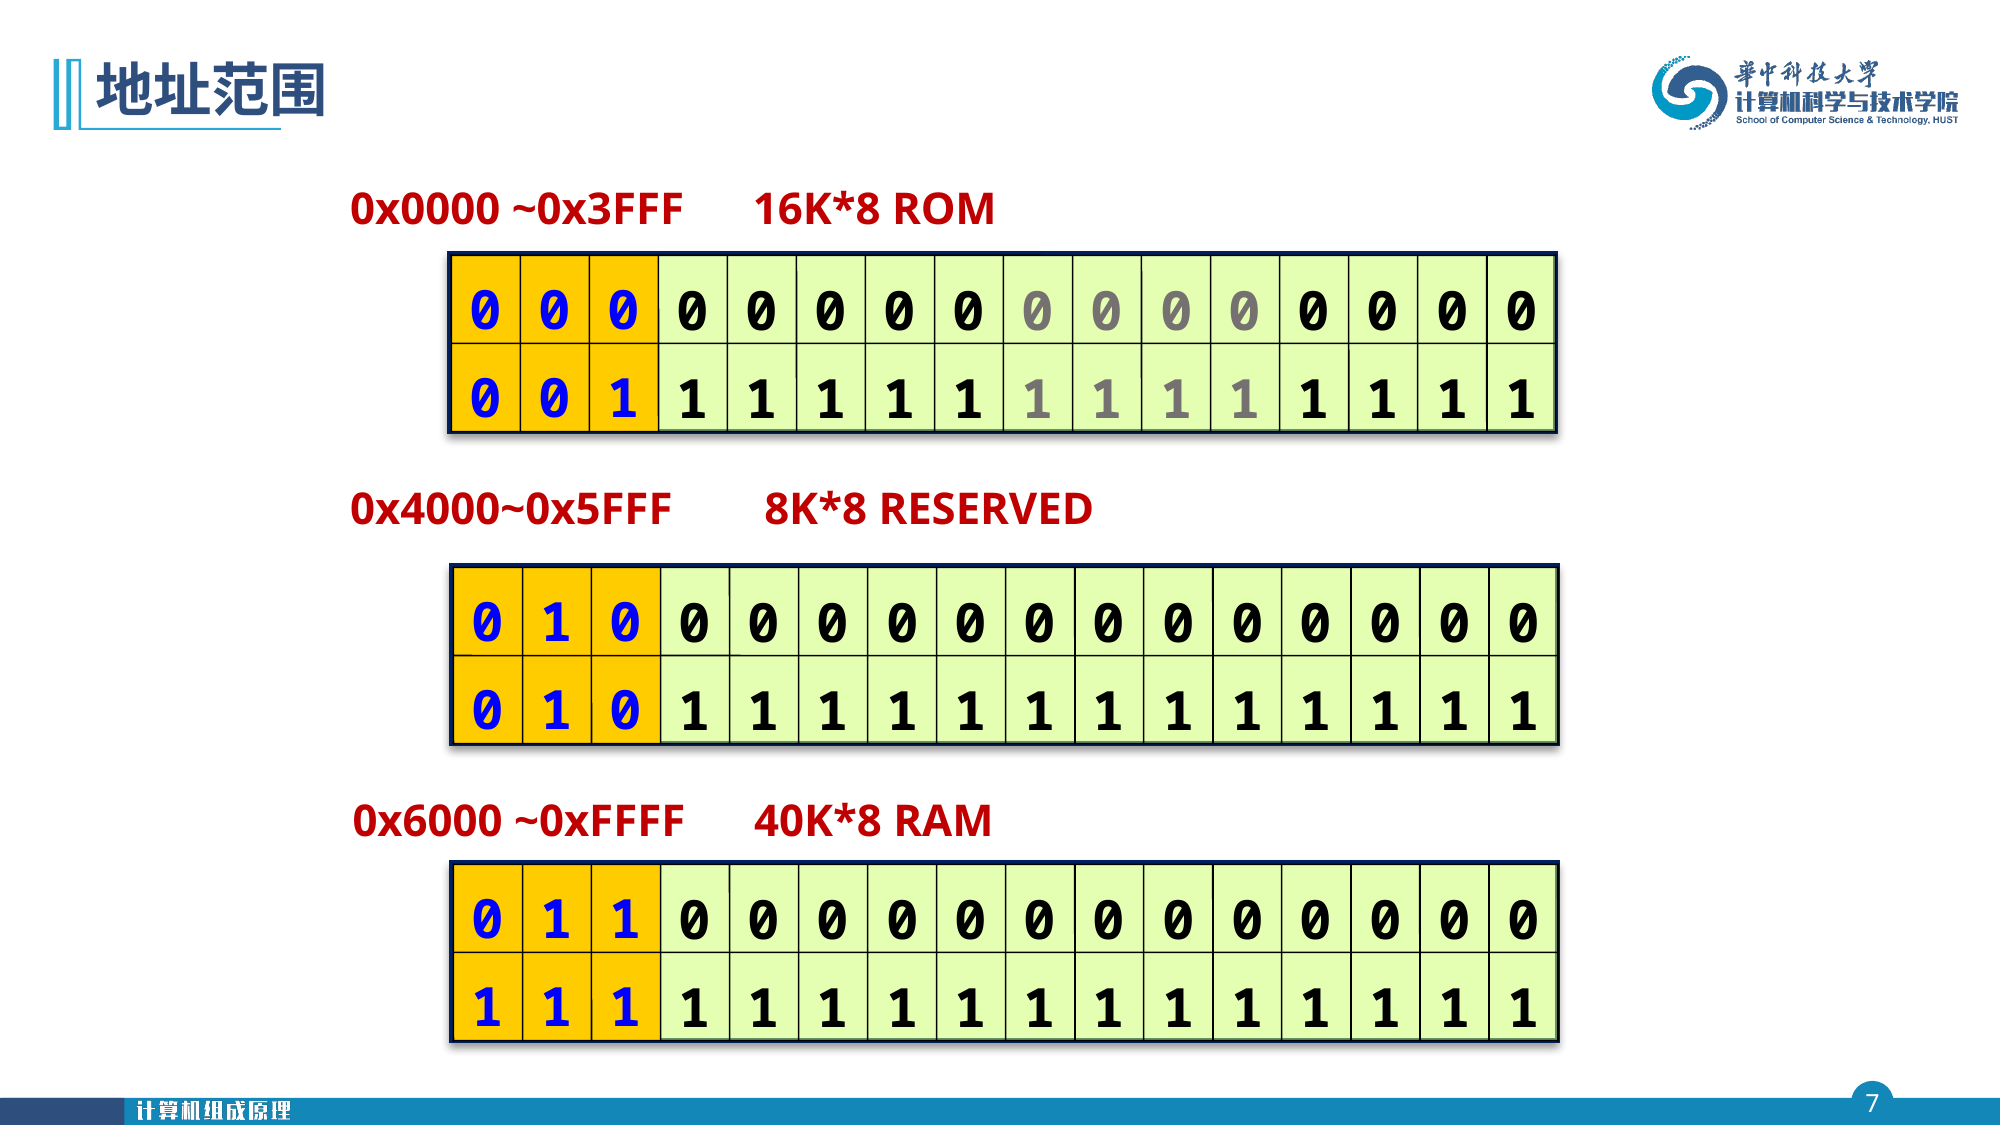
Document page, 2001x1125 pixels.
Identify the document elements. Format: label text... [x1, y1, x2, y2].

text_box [449, 252, 1556, 432]
text_box 0x4000~0x5FFF 8K*8 RESERVED [335, 462, 1686, 563]
picture [1805, 56, 1958, 130]
title 地址范围 [80, 42, 1805, 144]
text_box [451, 565, 1558, 744]
text_box 0x6000 ~0xFFFF 40K*8 RAM [337, 774, 1688, 863]
text_box 0x0000 ~0x3FFF 16K*8 ROM [335, 162, 1686, 251]
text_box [451, 861, 1558, 1041]
